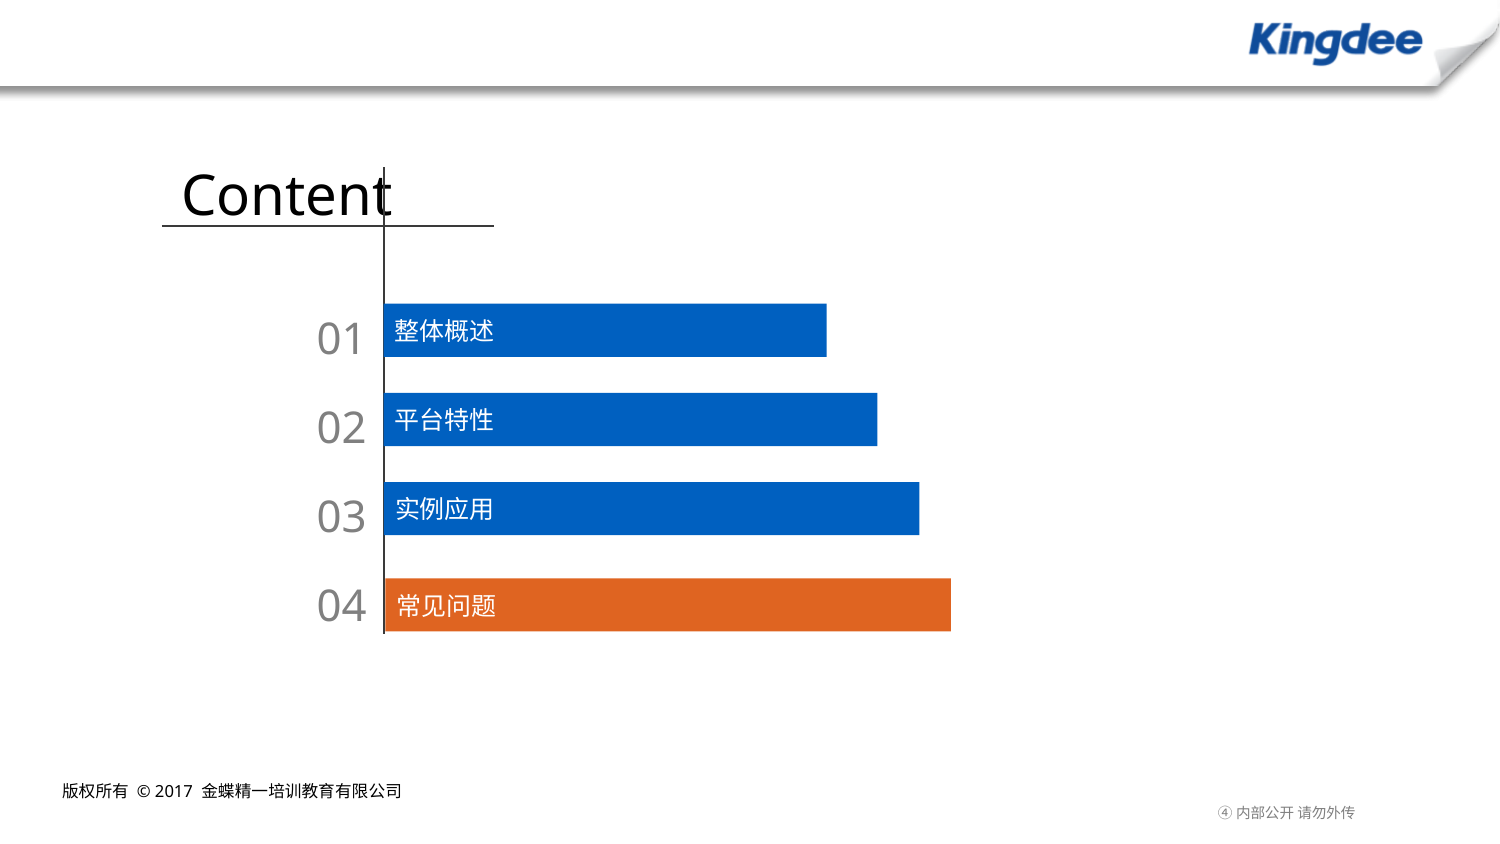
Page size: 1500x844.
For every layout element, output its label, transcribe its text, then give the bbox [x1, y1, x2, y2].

text_box 常见问题 [389, 578, 951, 632]
picture [0, 0, 1500, 86]
text_box 04 [294, 559, 381, 638]
text_box 02 [294, 382, 379, 460]
text_box 整体概述 [389, 303, 827, 357]
text_box 01 [294, 293, 379, 372]
text_box 平台特性 [389, 392, 878, 447]
text_box Content [166, 152, 473, 219]
text_box 03 [294, 470, 379, 549]
text_box 实例应用 [389, 482, 920, 536]
